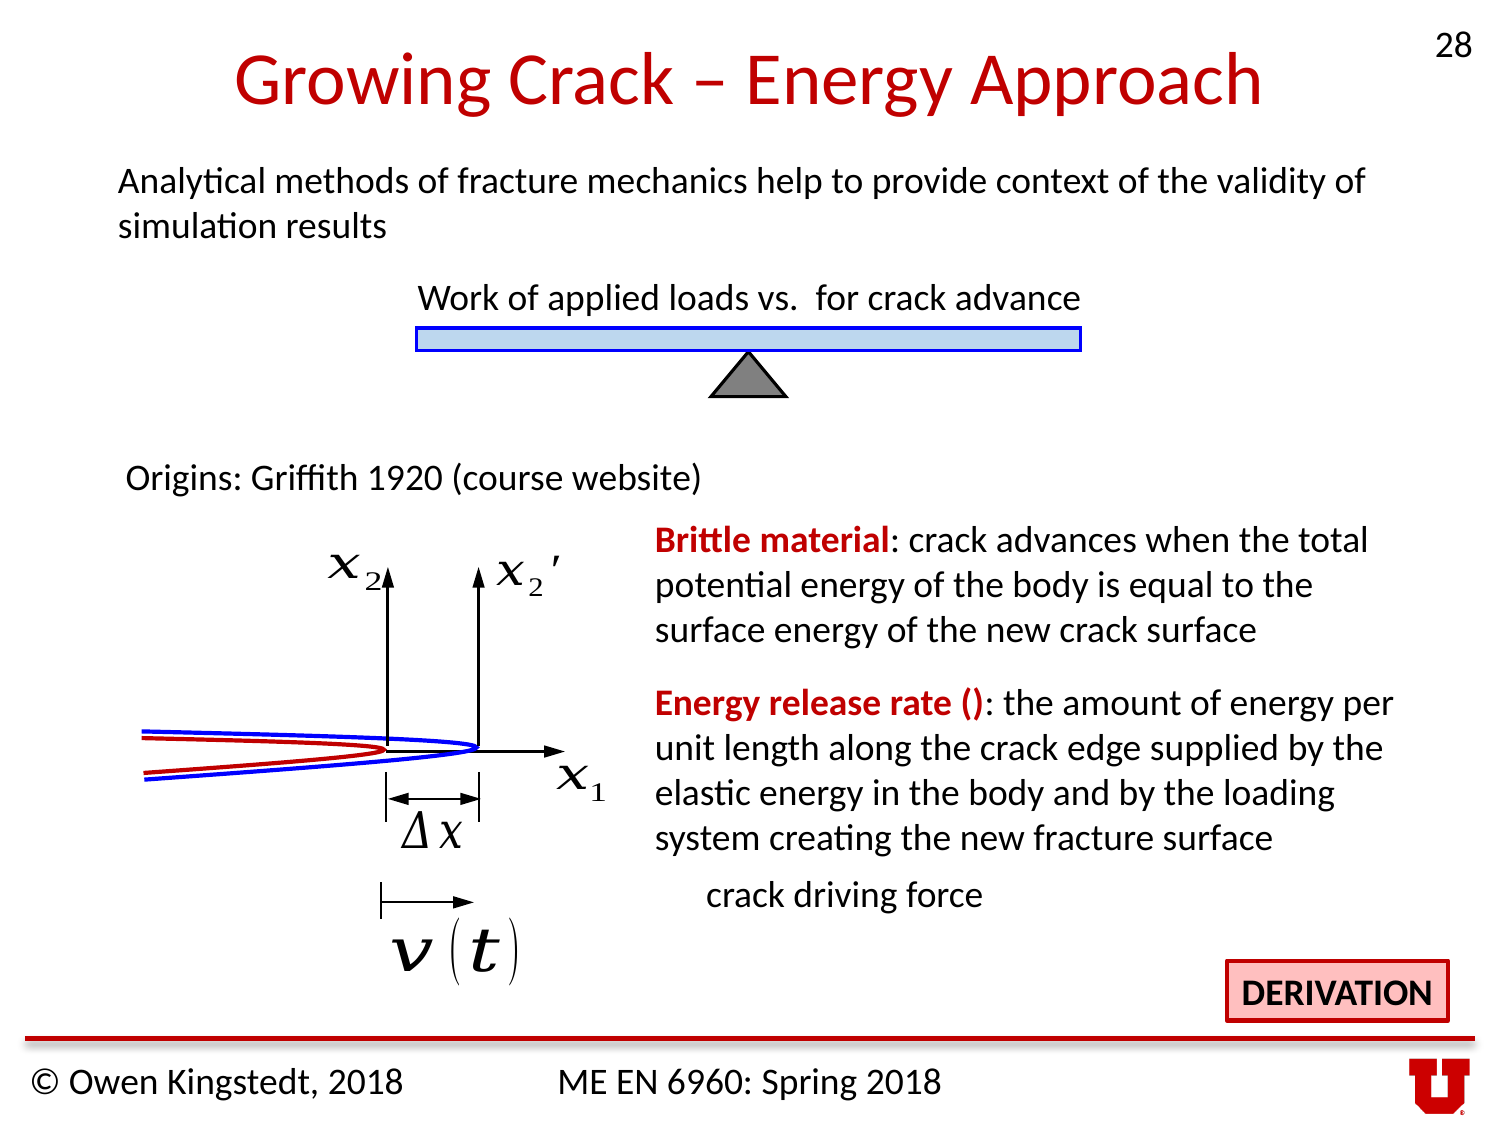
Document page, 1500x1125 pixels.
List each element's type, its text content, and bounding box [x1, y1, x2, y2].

text_box Growing Crack – Energy Approach [219, 22, 1280, 128]
text_box DERIVATION [1226, 960, 1449, 1021]
text_box Analytical methods of fracture mechanics help to provide context of the validity of simulation results [103, 148, 1397, 254]
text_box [141, 539, 609, 990]
text_box 28 [1337, 12, 1488, 73]
text_box [415, 327, 1082, 351]
text_box Origins: Griffith 1920 (course website) [110, 445, 718, 505]
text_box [12, 1038, 1475, 1118]
text_box [708, 351, 789, 398]
text_box Brittle material: crack advances when the total potential energy of the body is equal to the surface energy of the new crack surface [640, 507, 1405, 658]
